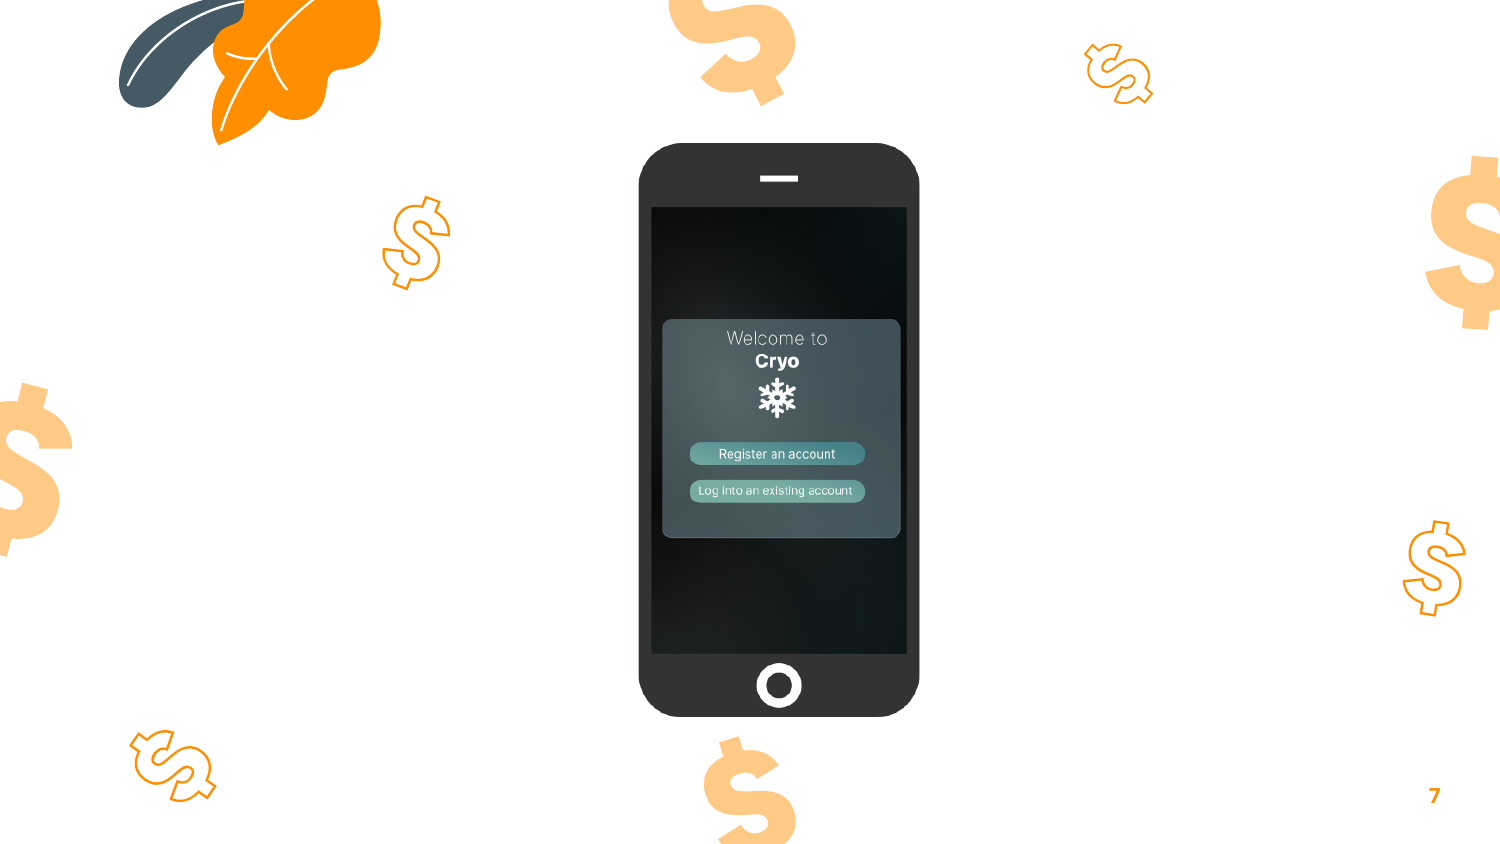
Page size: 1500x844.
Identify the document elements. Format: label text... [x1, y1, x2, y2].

text_box [382, 195, 450, 291]
slide_number 7 [1389, 764, 1480, 830]
picture [543, 143, 1015, 717]
